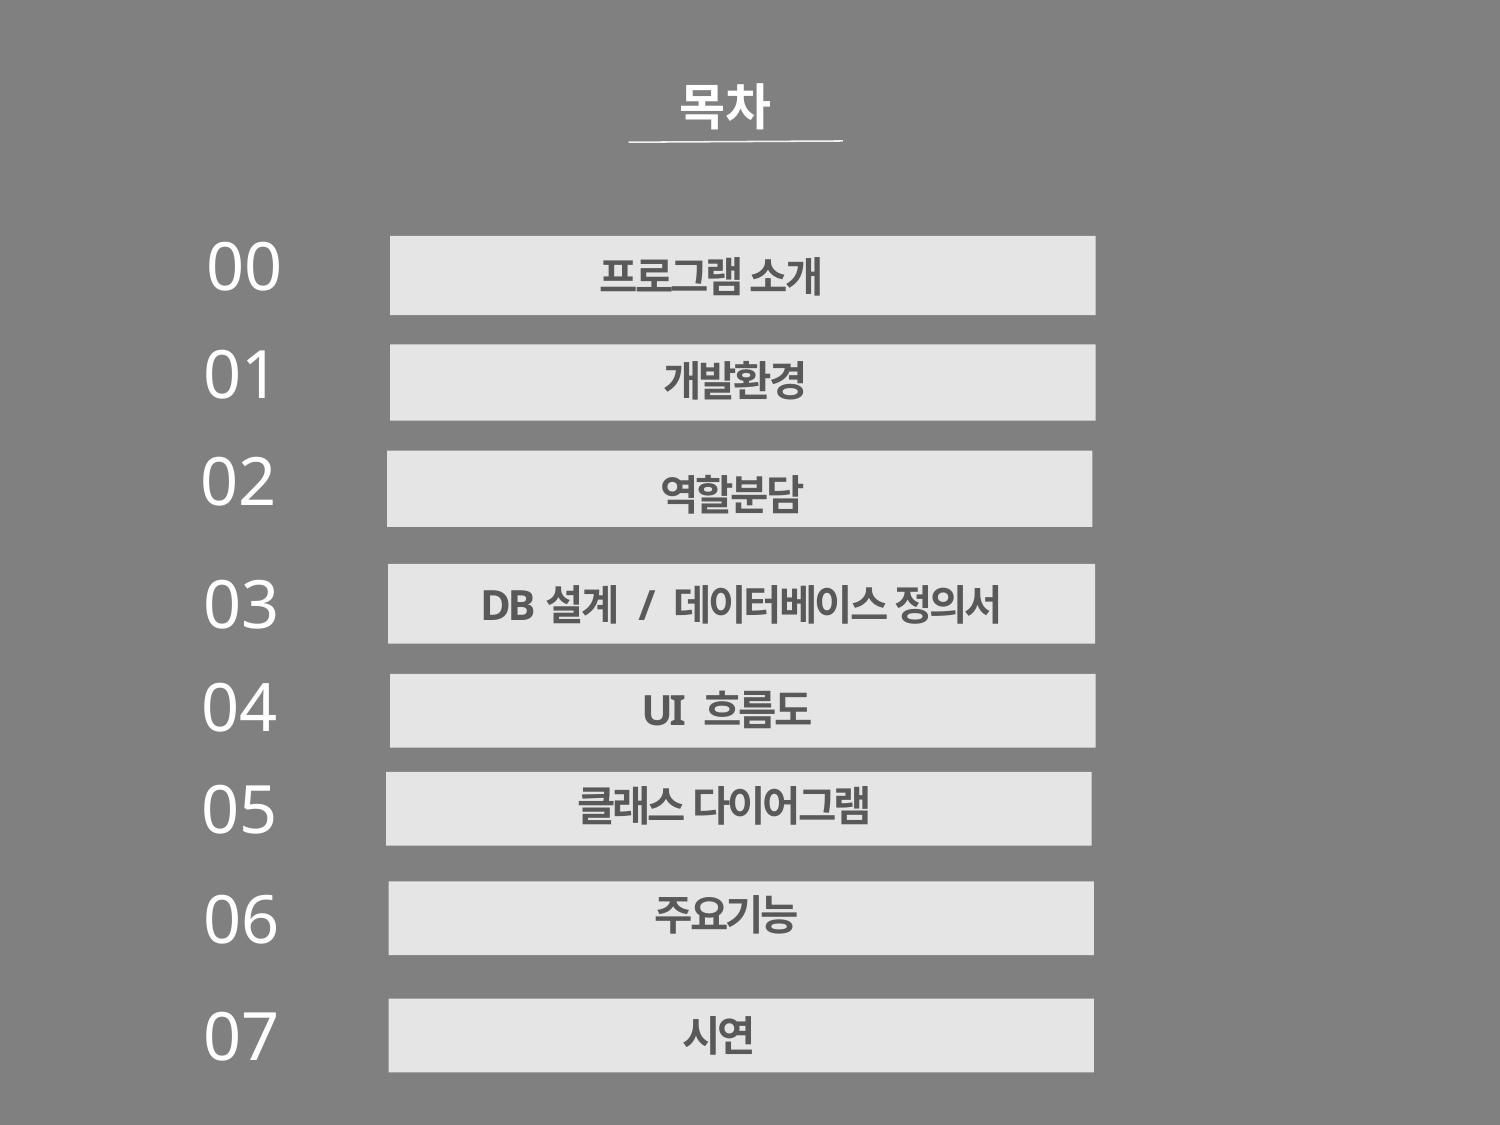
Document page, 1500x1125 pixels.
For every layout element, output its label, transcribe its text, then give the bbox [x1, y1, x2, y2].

text_box [386, 562, 1097, 646]
text_box UI 흐름도 [374, 676, 1080, 741]
text_box 02 [185, 431, 380, 526]
text_box 주요기능 [374, 881, 1080, 947]
text_box 01 [188, 324, 383, 420]
text_box 프로그램 소개 [327, 243, 1096, 309]
text_box 03 [188, 554, 379, 650]
text_box 04 [186, 657, 358, 753]
text_box 개발환경 [382, 347, 1089, 413]
text_box 06 [188, 868, 360, 964]
text_box [385, 448, 1095, 529]
text_box 00 [191, 216, 411, 312]
text_box 07 [188, 986, 360, 1081]
text_box [386, 879, 1096, 957]
text_box 역할분담 [379, 461, 1086, 527]
text_box 목차 [664, 67, 808, 139]
text_box 클래스 다이어그램 [371, 772, 1078, 837]
text_box [388, 234, 1098, 317]
text_box [384, 770, 1094, 848]
text_box [388, 672, 1098, 750]
text_box 05 [186, 759, 358, 855]
text_box [386, 997, 1096, 1075]
text_box 시연 [366, 1002, 1072, 1068]
text_box DB설계 / 데이터베이스 정의서 [405, 571, 1078, 636]
text_box [388, 342, 1098, 423]
